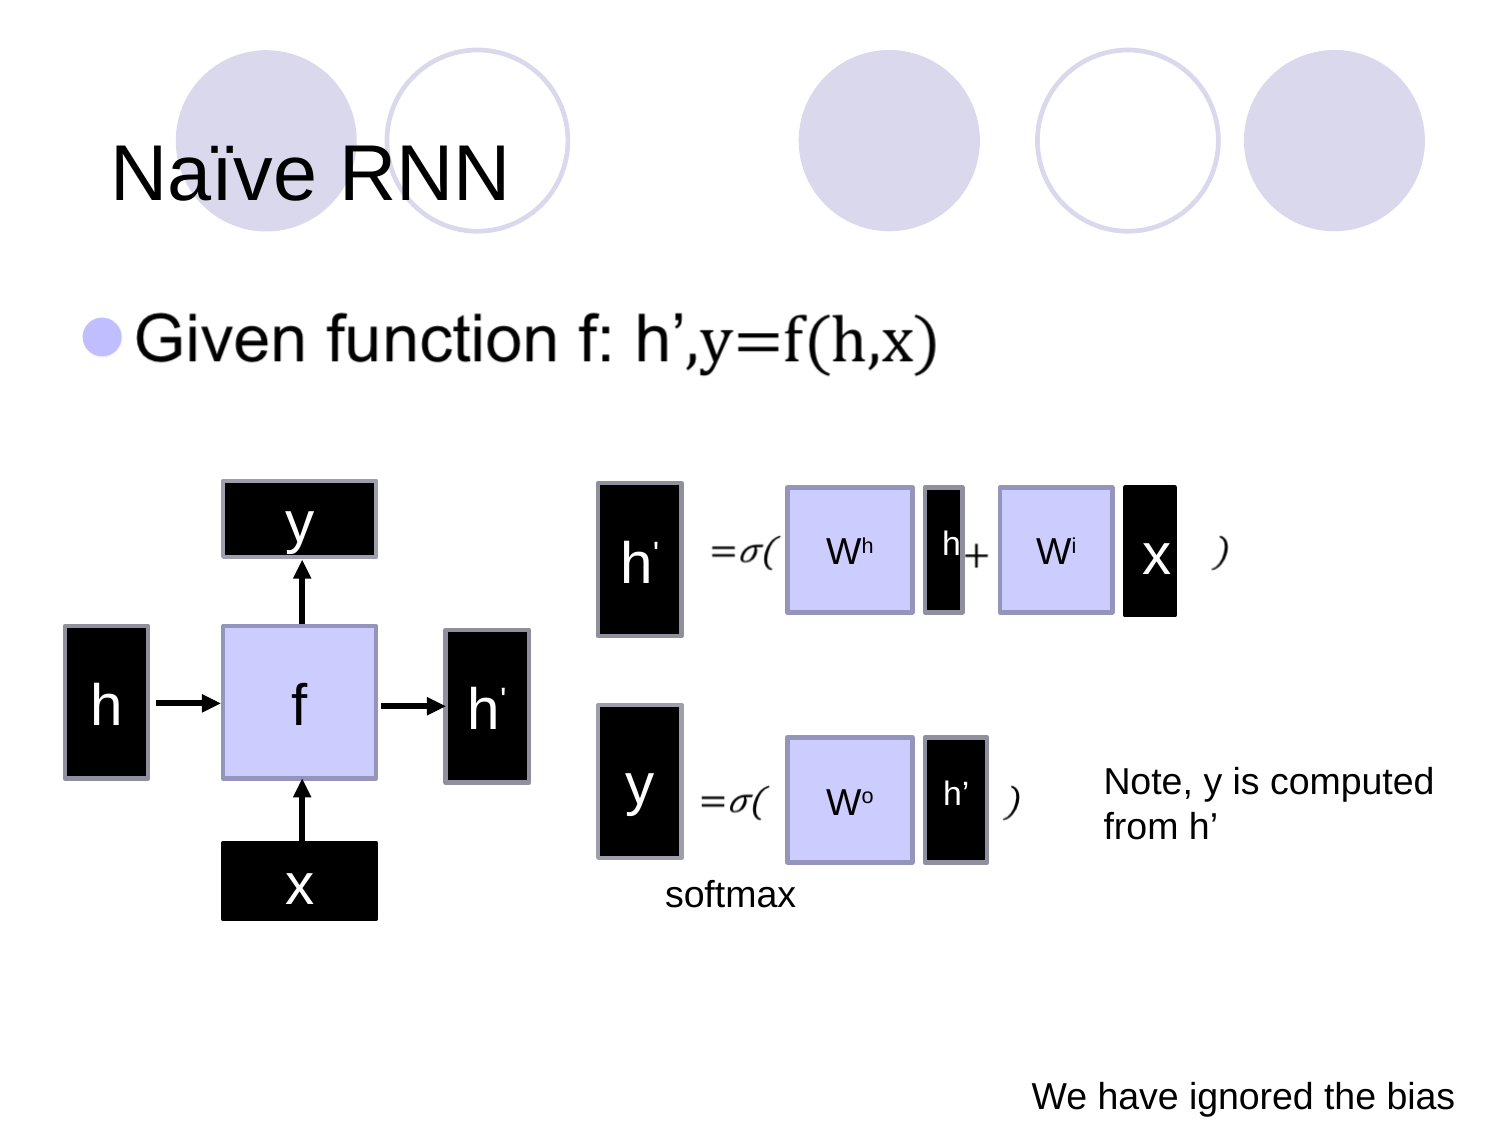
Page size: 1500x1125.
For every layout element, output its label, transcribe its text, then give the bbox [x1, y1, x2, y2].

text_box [924, 487, 963, 613]
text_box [787, 737, 913, 774]
picture [61, 286, 1358, 1003]
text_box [597, 483, 682, 637]
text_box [787, 487, 913, 524]
text_box We have ignored the bias [1024, 1064, 1497, 1124]
text_box Note, y is computed from h’ [1358, 749, 1443, 855]
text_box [999, 487, 1176, 616]
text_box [787, 584, 913, 613]
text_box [924, 834, 988, 874]
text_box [924, 726, 988, 774]
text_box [597, 704, 682, 859]
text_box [64, 478, 530, 922]
title Naïve RNN [102, 59, 1398, 278]
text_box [787, 834, 913, 863]
